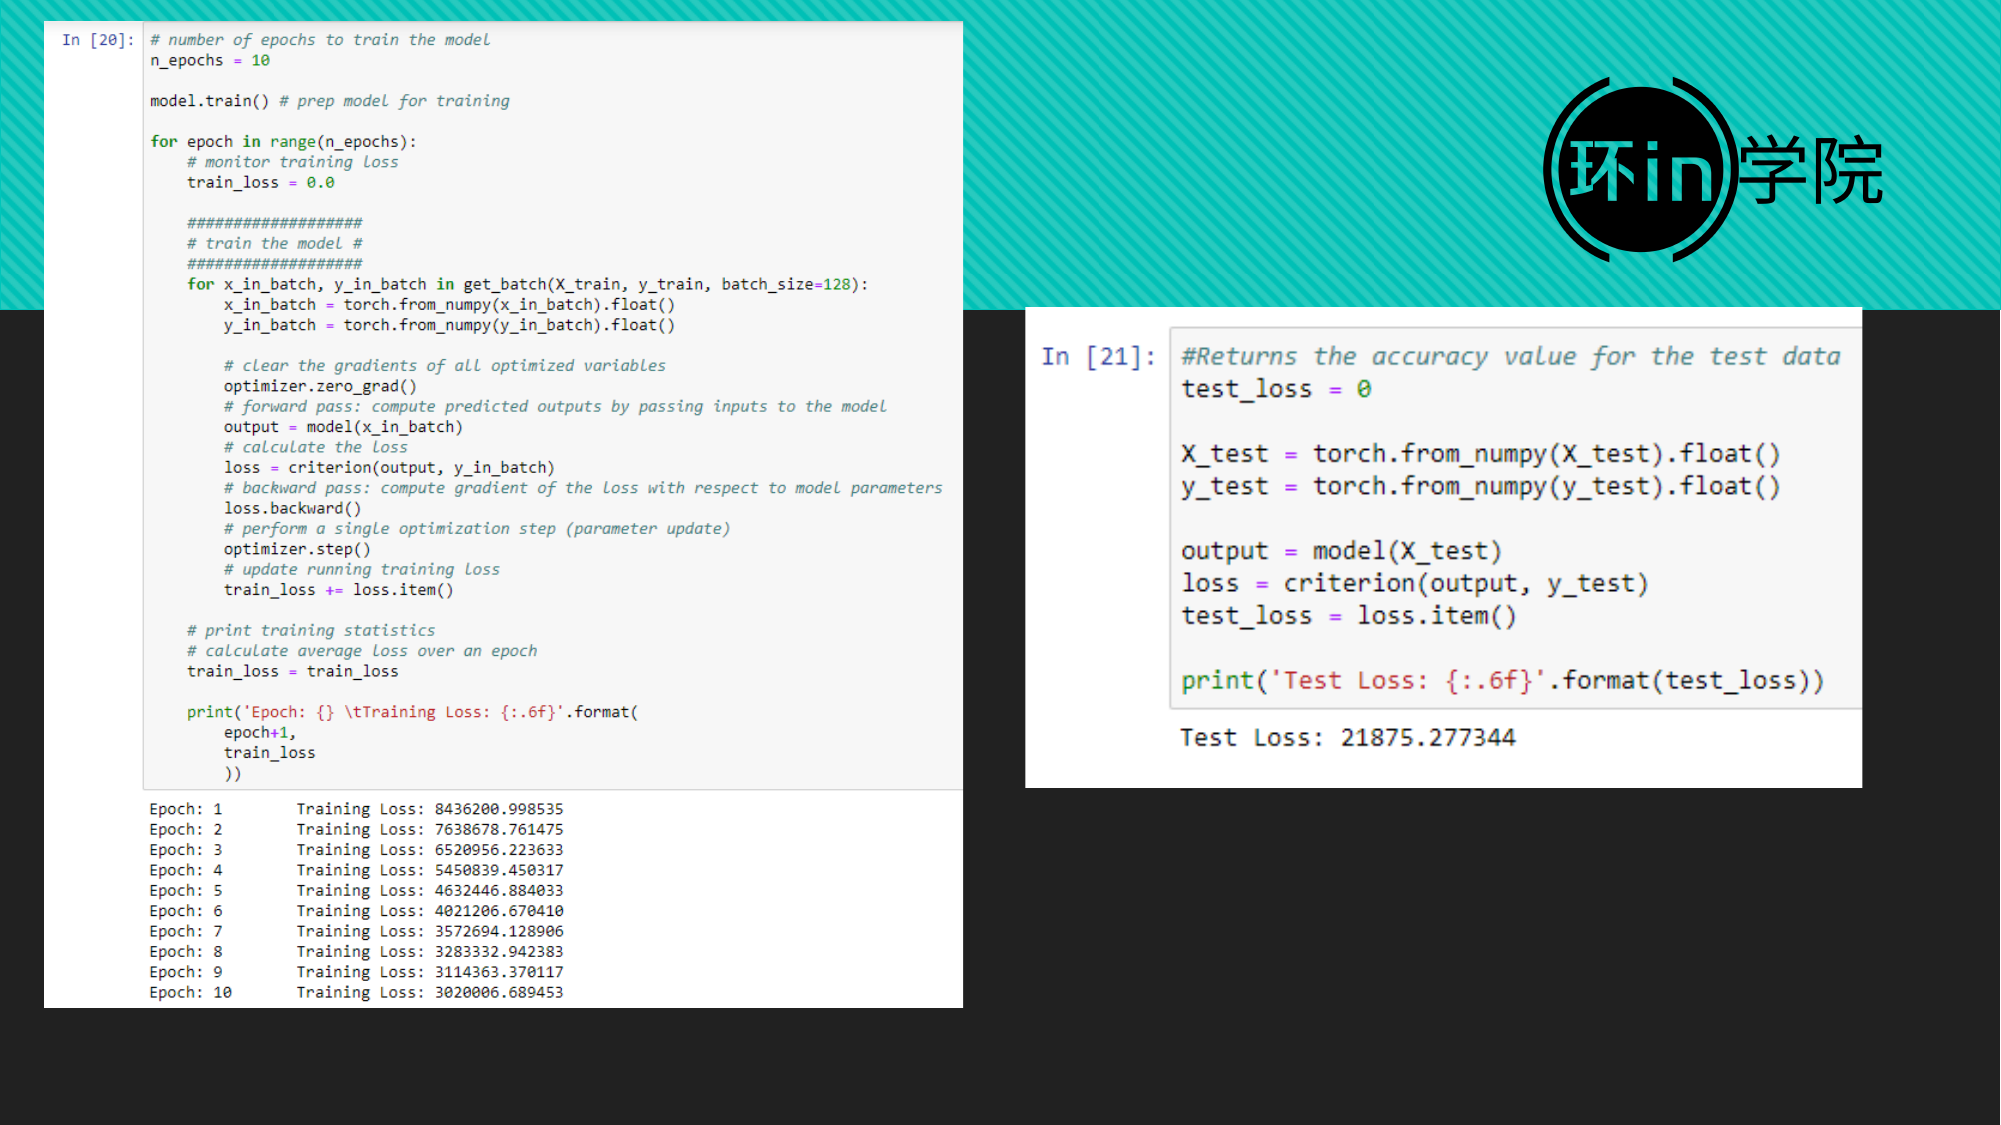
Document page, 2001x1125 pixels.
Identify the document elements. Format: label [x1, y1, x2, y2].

picture [1, 0, 2000, 1008]
